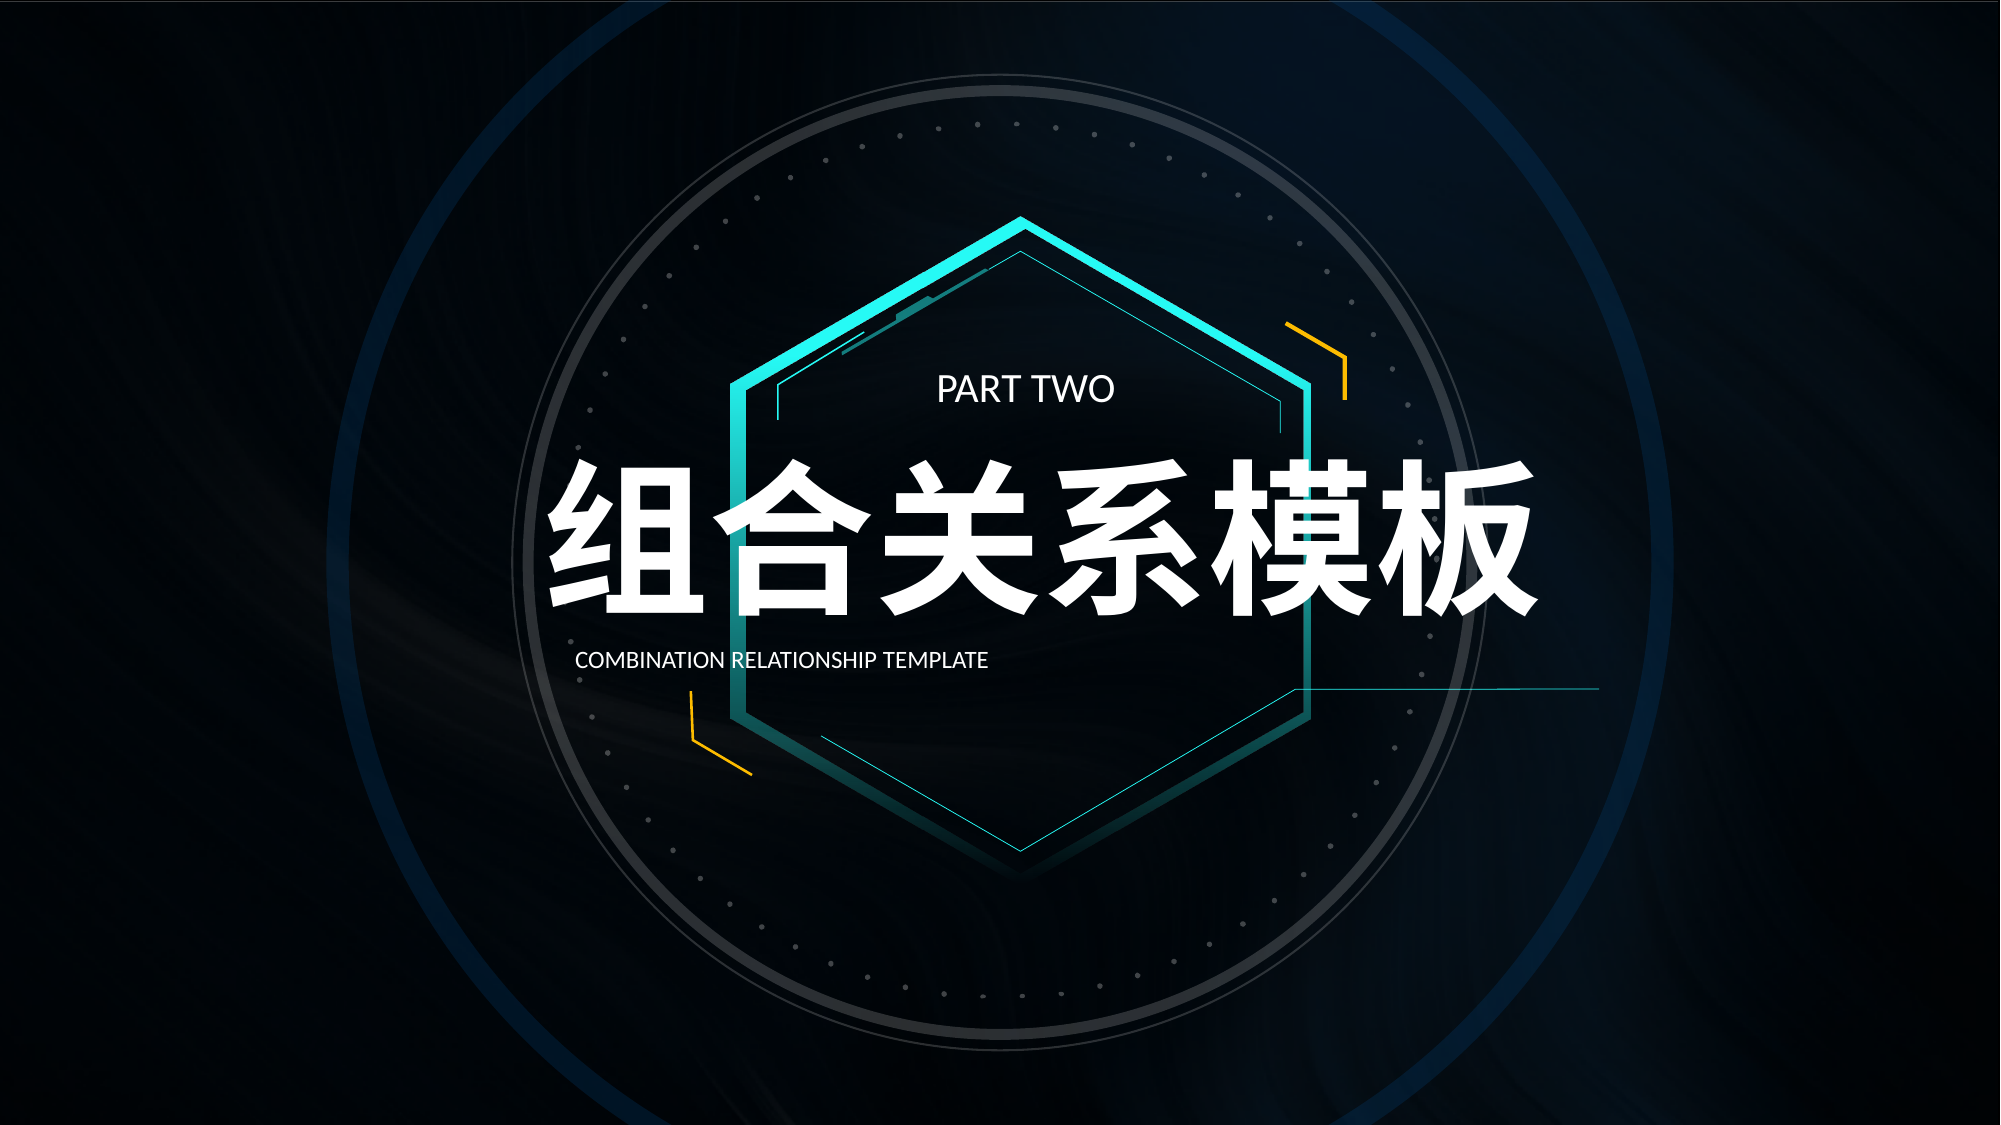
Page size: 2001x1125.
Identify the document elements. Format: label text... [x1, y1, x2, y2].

text_box [1348, 299, 1355, 305]
text_box [1134, 972, 1141, 979]
text_box [1271, 897, 1278, 904]
text_box [1201, 172, 1208, 178]
text_box [620, 336, 627, 343]
text_box [974, 121, 981, 128]
text_box [1166, 155, 1172, 162]
text_box [935, 126, 942, 132]
text_box PART TWO [921, 353, 1131, 418]
text_box [1327, 843, 1334, 849]
text_box [623, 784, 630, 791]
text_box [1129, 141, 1135, 148]
text_box [1019, 993, 1026, 999]
text_box [902, 984, 909, 991]
text_box [693, 244, 700, 251]
text_box [1296, 240, 1303, 247]
text_box [1091, 131, 1098, 138]
text_box [511, 439, 1471, 1052]
text_box [1253, 359, 1279, 366]
text_box [763, 359, 797, 366]
text_box [787, 174, 794, 181]
text_box [1324, 268, 1330, 275]
text_box [1171, 958, 1177, 965]
text_box [666, 272, 673, 279]
text_box [1206, 941, 1213, 948]
text_box [697, 875, 704, 882]
text_box [727, 901, 733, 908]
text_box [792, 944, 799, 950]
text_box [1373, 779, 1379, 786]
text_box 组合关系模板 [527, 427, 1558, 642]
text_box [1370, 331, 1377, 338]
text_box [722, 218, 729, 225]
text_box [1300, 871, 1307, 878]
text_box [670, 847, 676, 854]
text_box [642, 303, 648, 310]
text_box COMBINATION RELATIONSHIP TEMPLATE [560, 639, 1521, 694]
text_box [823, 157, 829, 164]
text_box [1058, 991, 1065, 997]
text_box [530, 73, 1470, 427]
text_box [859, 143, 866, 150]
text_box [828, 960, 834, 967]
picture [0, 2, 1998, 1125]
